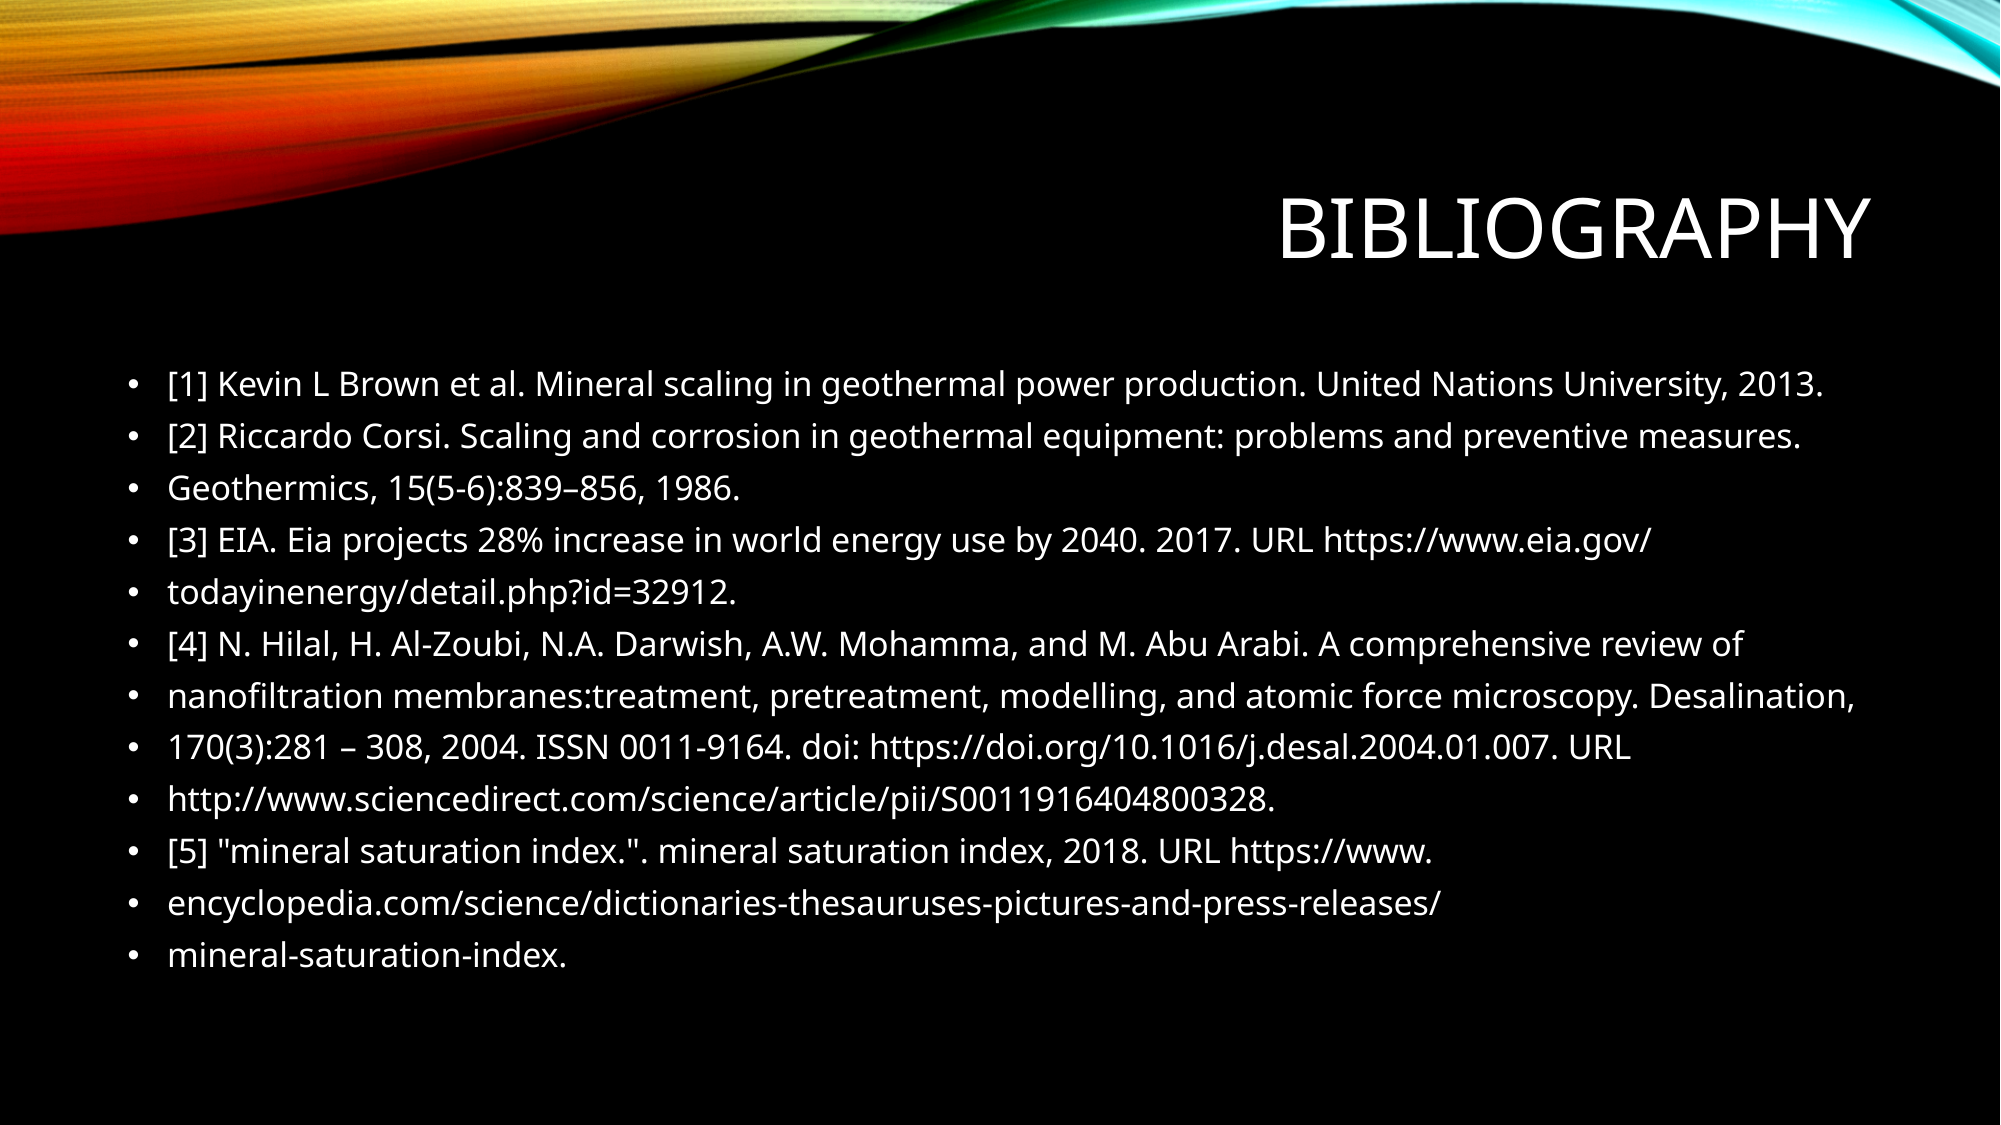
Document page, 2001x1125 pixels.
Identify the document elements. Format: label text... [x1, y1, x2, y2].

title BIBLIOGRAPHY [474, 125, 1888, 338]
list [1] Kevin L Brown et al. Mineral scaling in geothermal power production. United Nations University, 2013. [2] Riccardo Corsi. Scaling and corrosion in geothermal equipment: problems and preventive measures. Geothermics, 15(5-6):839–856, 1986. [3] EIA. Eia projects 28% increase in world energy use by 2040. 2017. URL https://www.eia.gov/ todayinenergy/detail.php?id=32912. [4] N. Hilal, H. Al-Zoubi, N.A. Darwish, A.W. Mohamma, and M. Abu Arabi. A comprehensive review of nanofiltration membranes:treatment, pretreatment, modelling, and atomic force microscopy. Desalination, 170(3):281 – 308, 2004. ISSN 0011-9164. doi: https://doi.org/10.1016/j.desal.2004.01.007. URL http://www.sciencedirect.com/science/article/pii/S0011916404800328. [5] "mineral saturation index.". mineral saturation index, 2018. URL https://www. encyclopedia.com/science/dictionaries-thesauruses-pictures-and-press-releases/ mineral-saturation-index. [112, 360, 1888, 1021]
picture [0, 0, 2000, 237]
